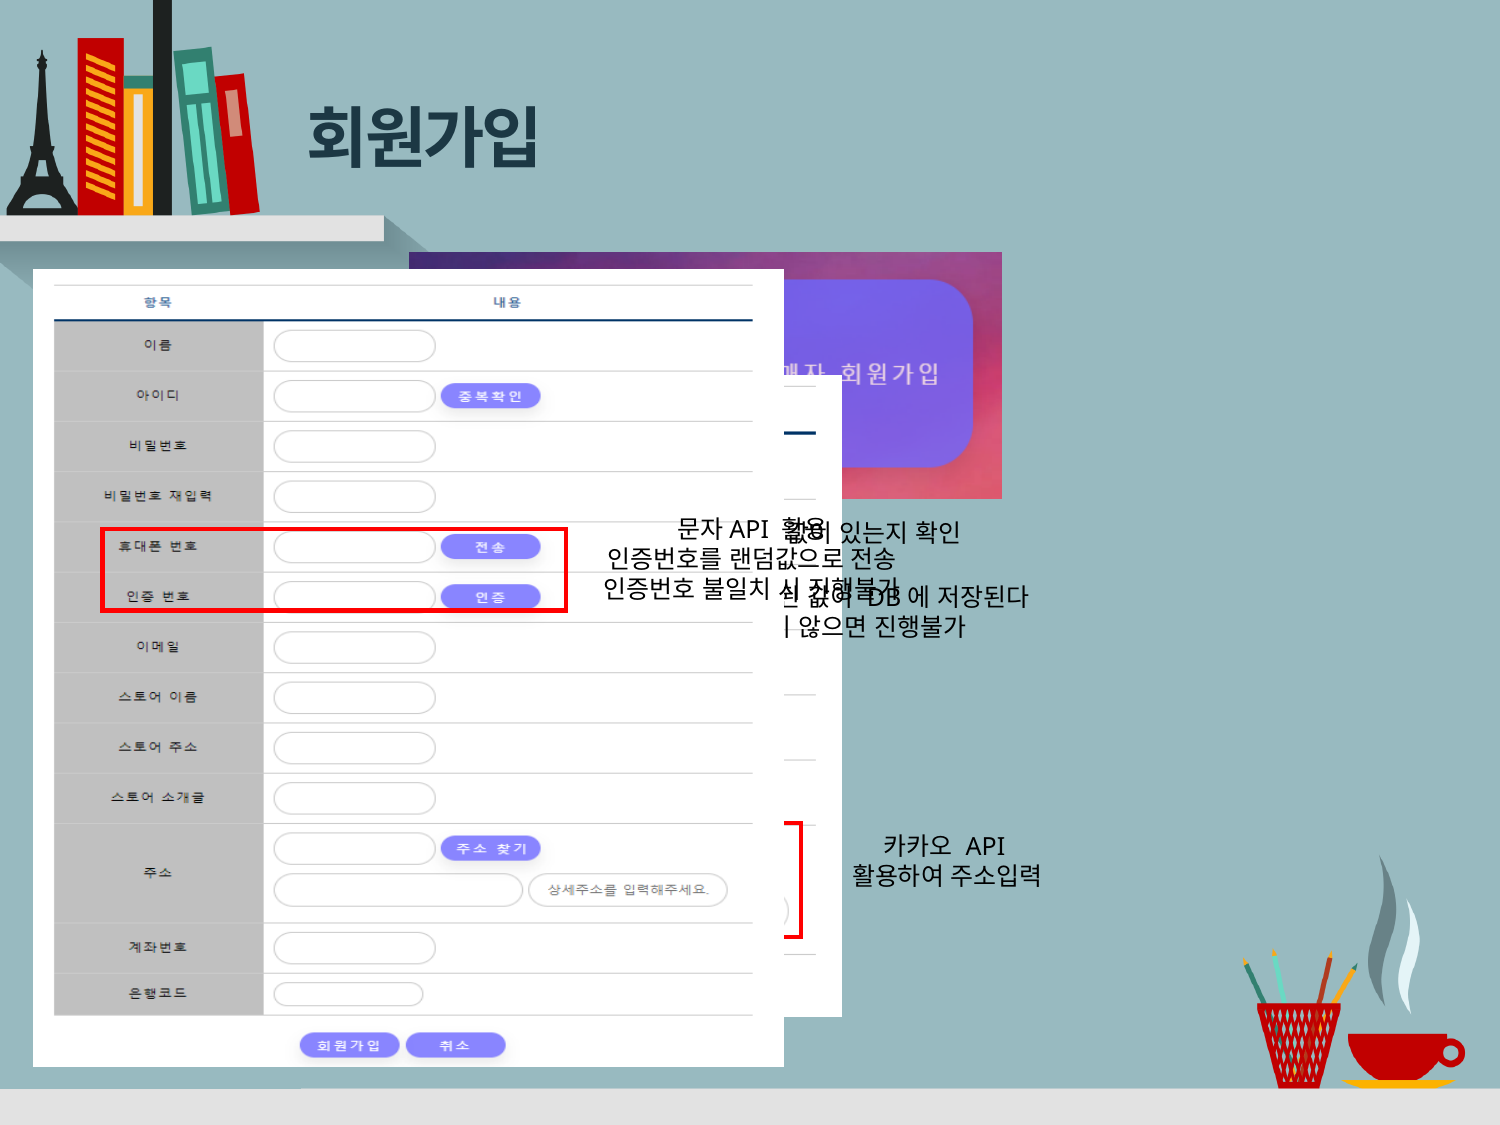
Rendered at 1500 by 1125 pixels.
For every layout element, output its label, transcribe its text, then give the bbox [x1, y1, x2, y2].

picture [0, 0, 1500, 1125]
text_box 암호화 작업하여, 해싱된 값이 DB에 저장된다 비밀번호 일치하지 않으면 진행불가 [842, 573, 1044, 649]
text_box 카카오 API 활용하여 주소입력 [842, 822, 1058, 898]
text_box 문자API 활용 인증번호를 랜덤값으로 전송 인증번호 불일치 시 진행불가 [842, 505, 916, 611]
title 회원가입 [291, 89, 1270, 194]
text_box DB에 중복된 값이 있는지 확인 [916, 509, 977, 555]
